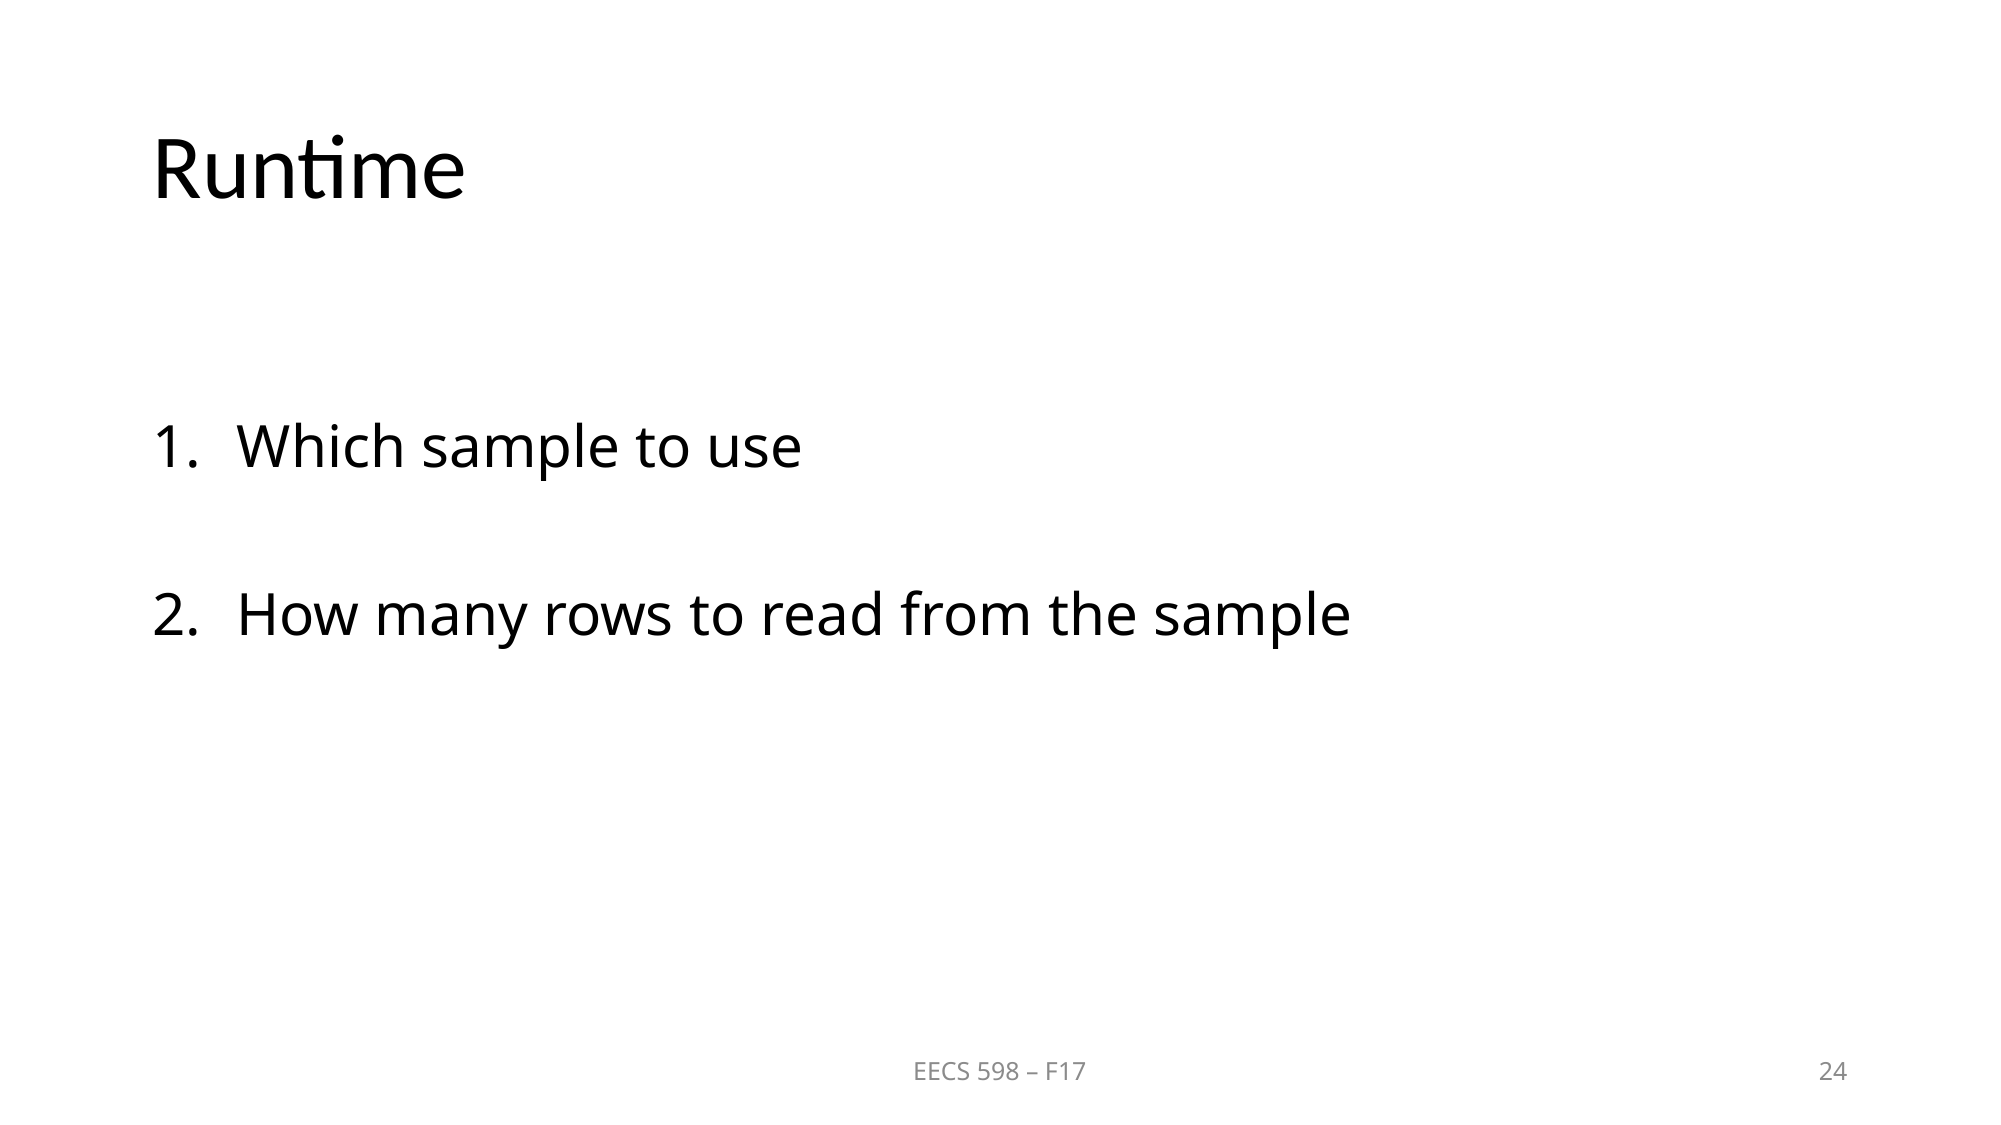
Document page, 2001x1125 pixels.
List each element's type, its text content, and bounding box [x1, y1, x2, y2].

footer EECS 598 – F17 [662, 1042, 1338, 1103]
slide_number 24 [1412, 1042, 1863, 1103]
title Runtime [137, 59, 1863, 175]
list Which sample to use How many rows to read from the sample [137, 175, 1863, 890]
